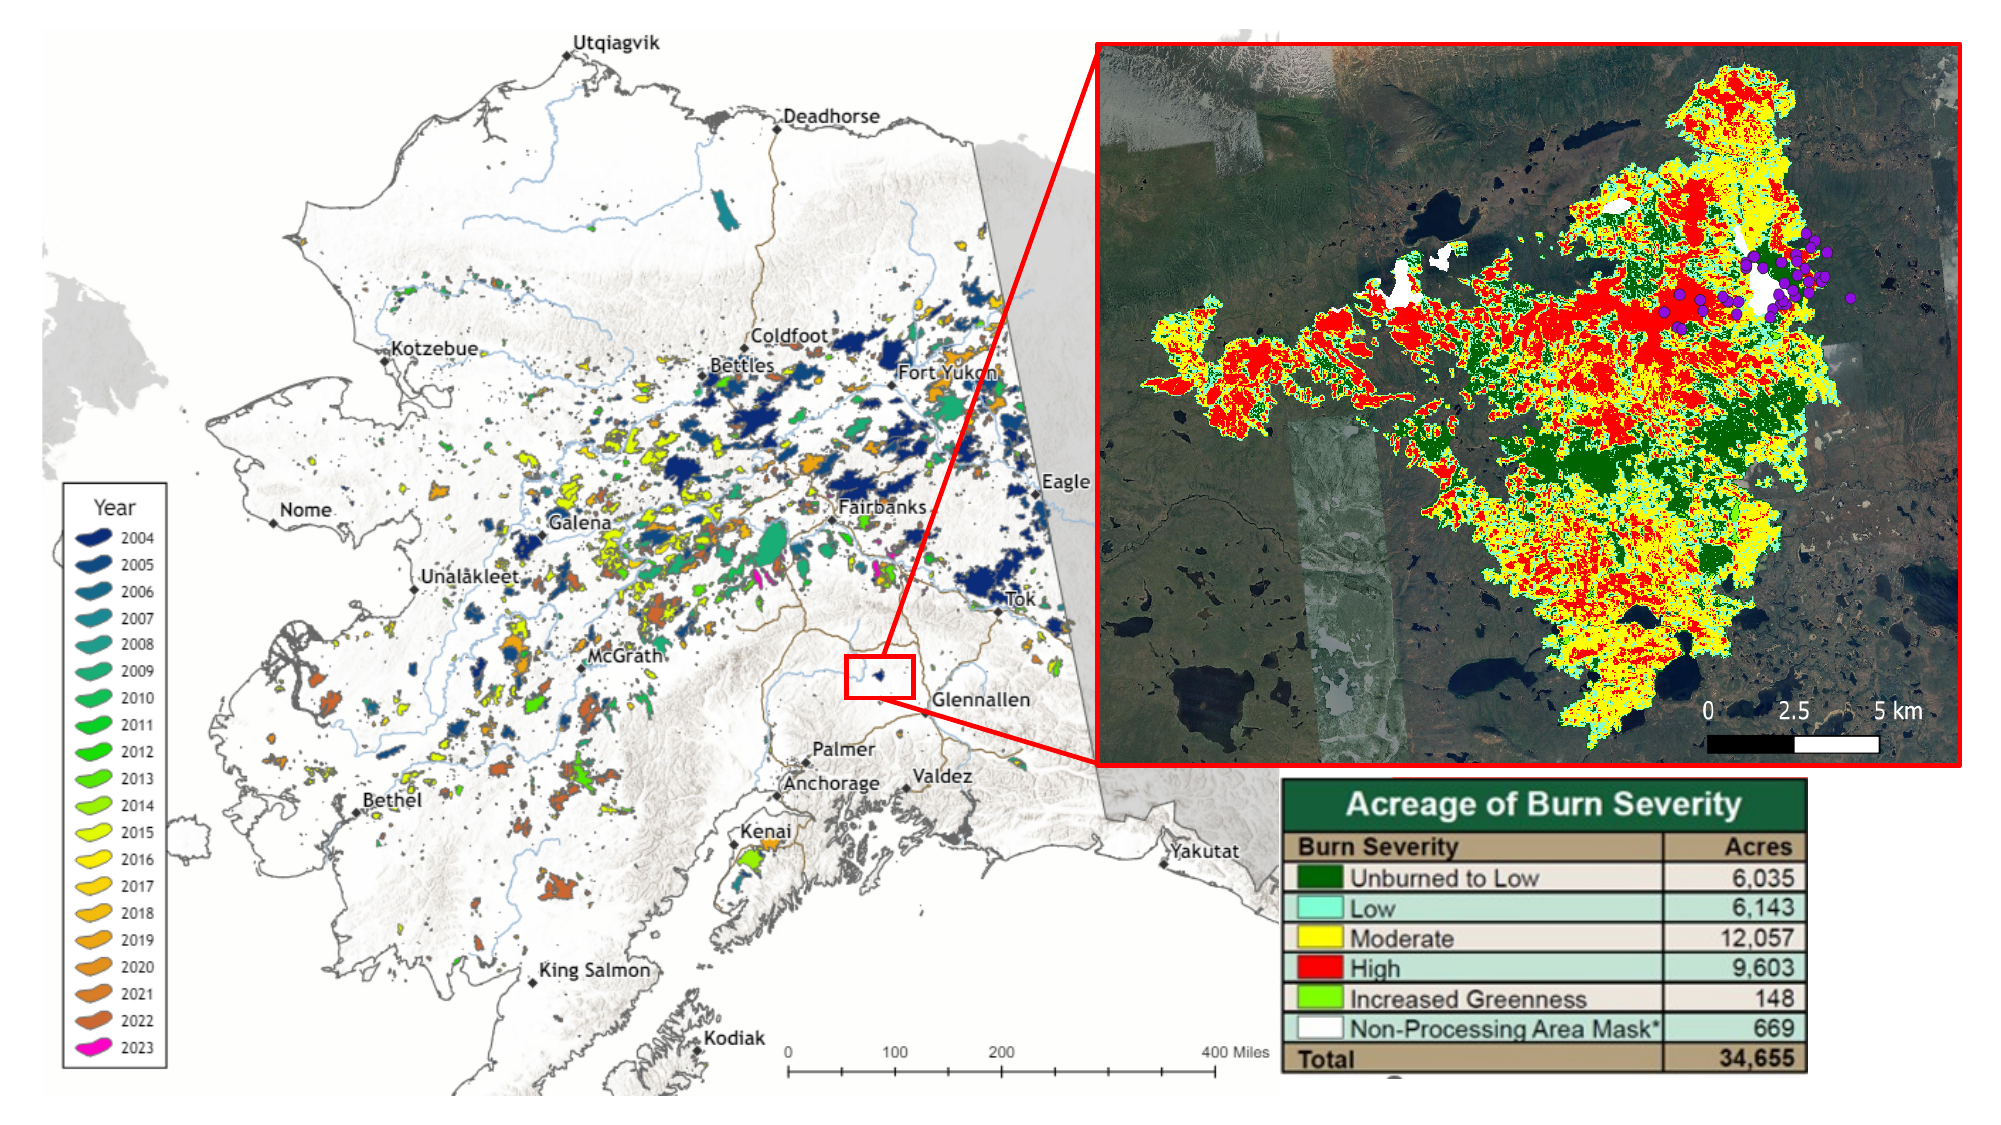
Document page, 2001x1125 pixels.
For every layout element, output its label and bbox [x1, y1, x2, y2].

text_box [882, 45, 1101, 658]
text_box [879, 697, 1098, 764]
picture [41, 28, 1958, 1097]
